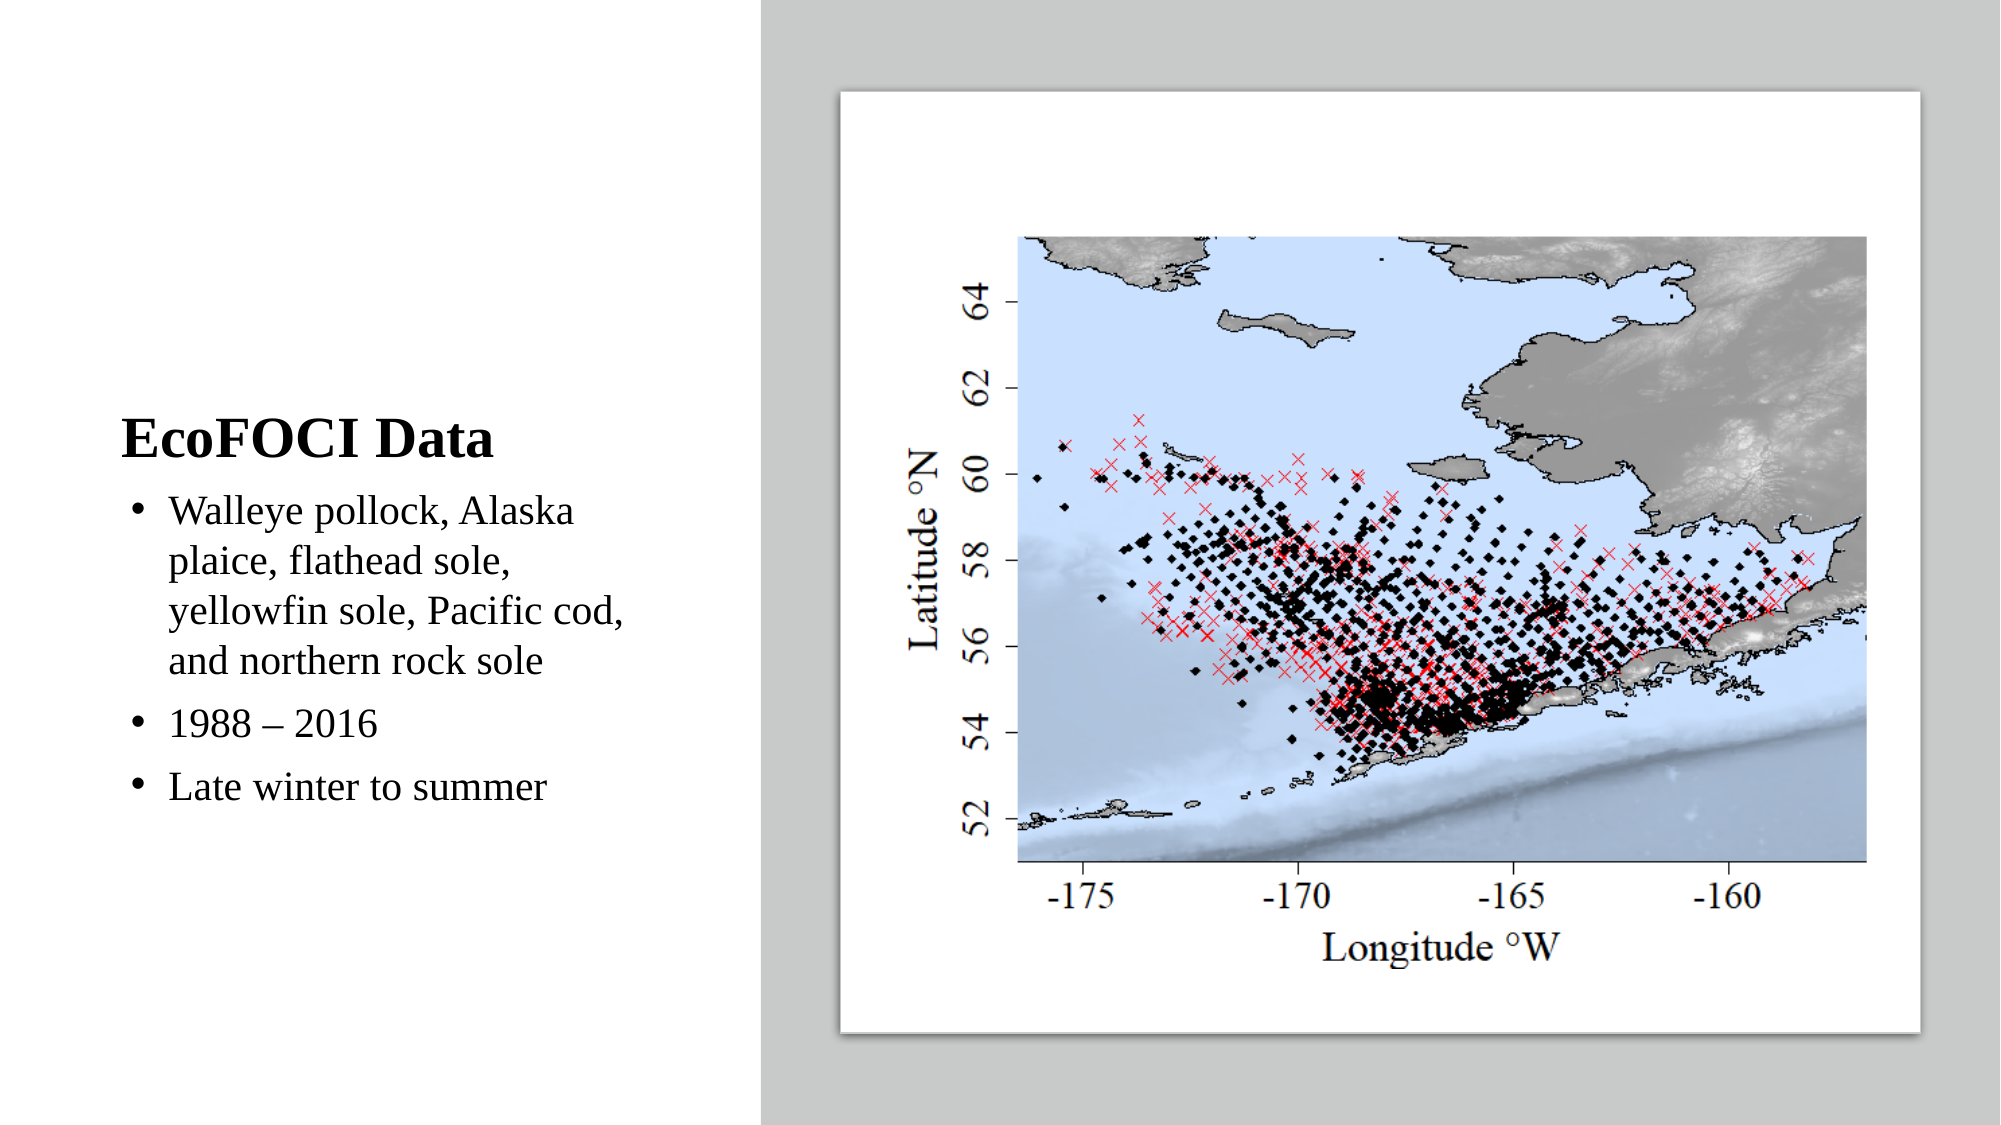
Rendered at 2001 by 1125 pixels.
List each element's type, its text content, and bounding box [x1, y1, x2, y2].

text_box EcoFOCI Data Walleye pollock, Alaska plaice, flathead sole, yellowfin sole, Pacific cod, and northern rock sole 1988 – 2016 Late winter to summer [106, 399, 682, 1021]
text_box [760, 0, 2000, 1125]
text_box [839, 90, 1922, 1034]
picture [886, 156, 1875, 969]
